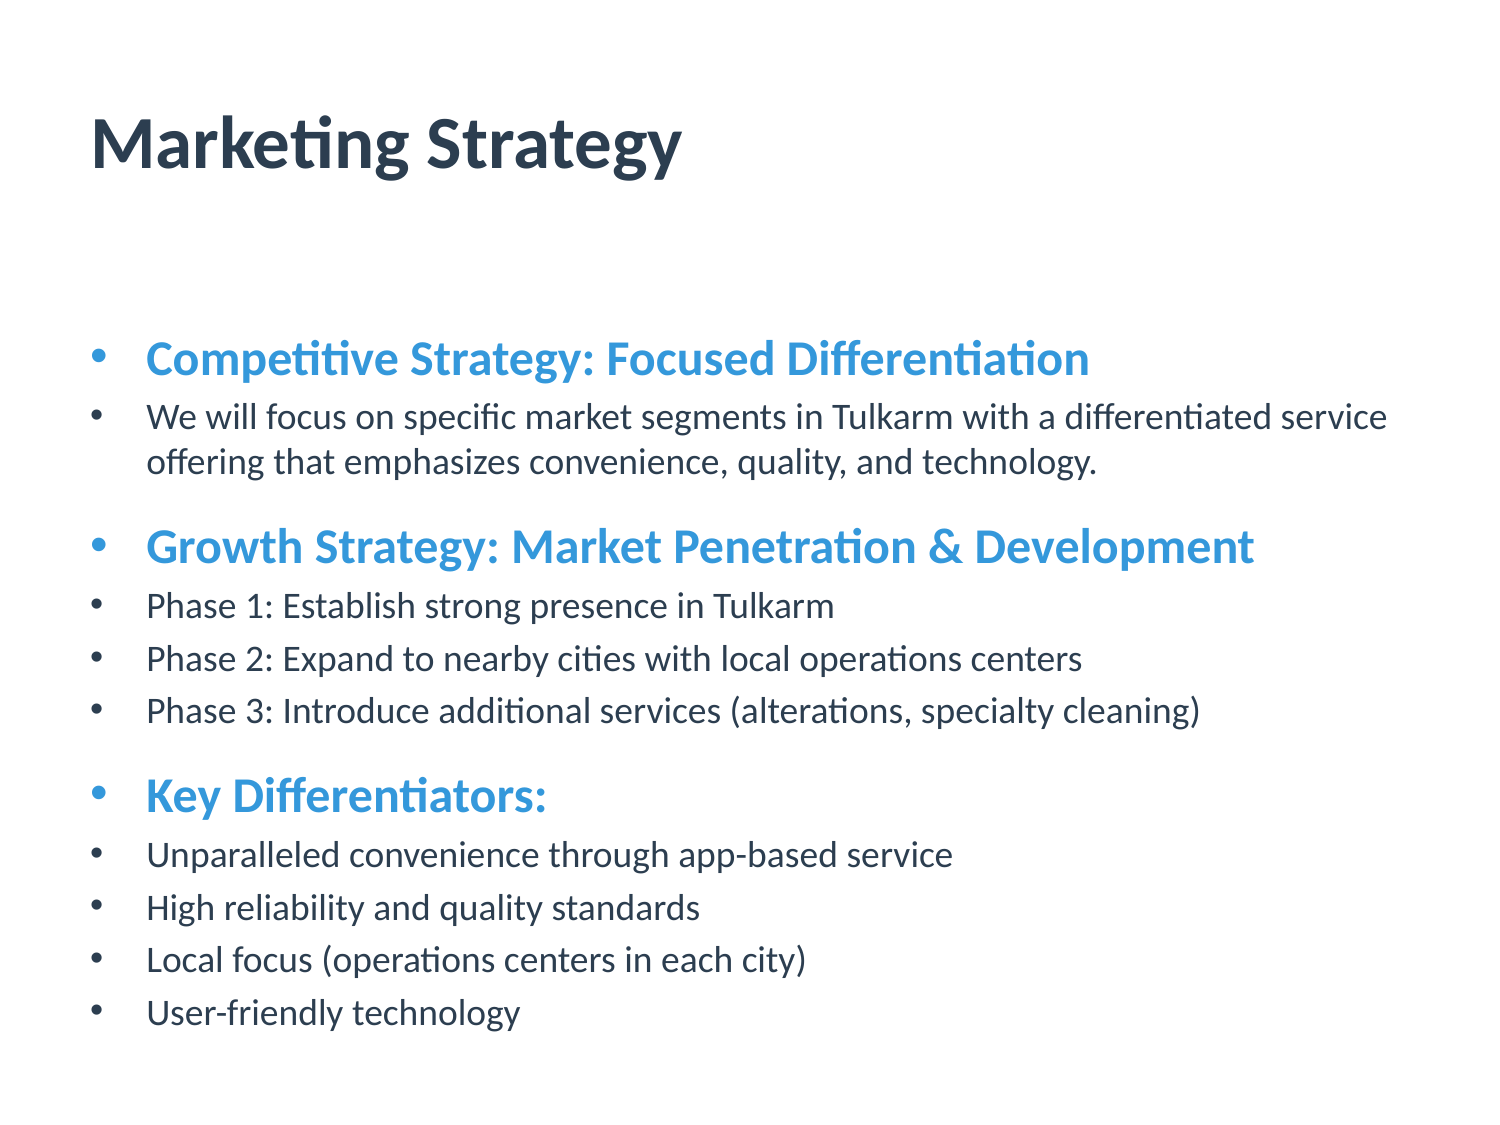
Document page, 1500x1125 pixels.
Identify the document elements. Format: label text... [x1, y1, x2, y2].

list Competitive Strategy: Focused Differentiation We will focus on specific market segments in Tulkarm with a differentiated service offering that emphasizes convenience, quality, and technology. Growth Strategy: Market Penetration & Development Phase 1: Establish strong presence in Tulkarm Phase 2: Expand to nearby cities with local operations centers Phase 3: Introduce additional services (alterations, specialty cleaning) Key Differentiators: Unparalleled convenience through app-based service High reliability and quality standards Local focus (operations centers in each city) User-friendly technology [75, 262, 1425, 1005]
title Marketing Strategy [75, 45, 1425, 233]
